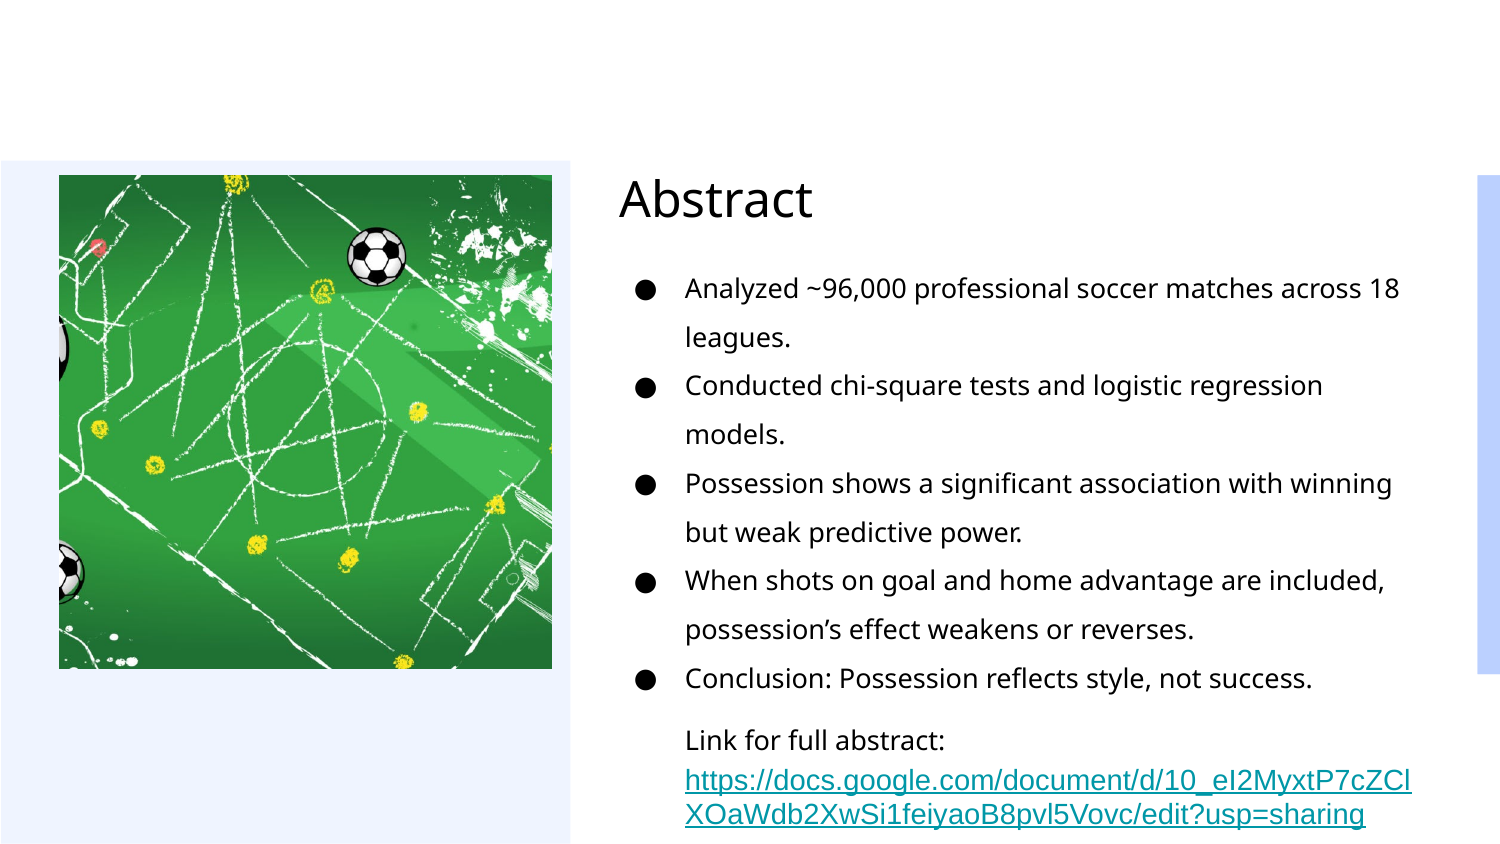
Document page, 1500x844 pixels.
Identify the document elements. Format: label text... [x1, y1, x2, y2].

title Abstract [604, 160, 1444, 235]
text_box [1, 160, 571, 844]
text_box [1477, 175, 1500, 675]
subtitle Analyzed ~96,000 professional soccer matches across 18 leagues. Conducted chi-square tests and logistic regression models. Possession shows a significant association with winning but weak predictive power. When shots on goal and home advantage are included, possession’s effect weakens or reverses. Conclusion: Possession reflects style, not success. Link for full abstract: https://docs.google.com/document/d/10_eI2MyxtP7cZClXOaWdb2XwSi1feiyaoB8pvl5Vovc/edit?usp=sharing [595, 258, 1435, 833]
picture [58, 175, 553, 669]
